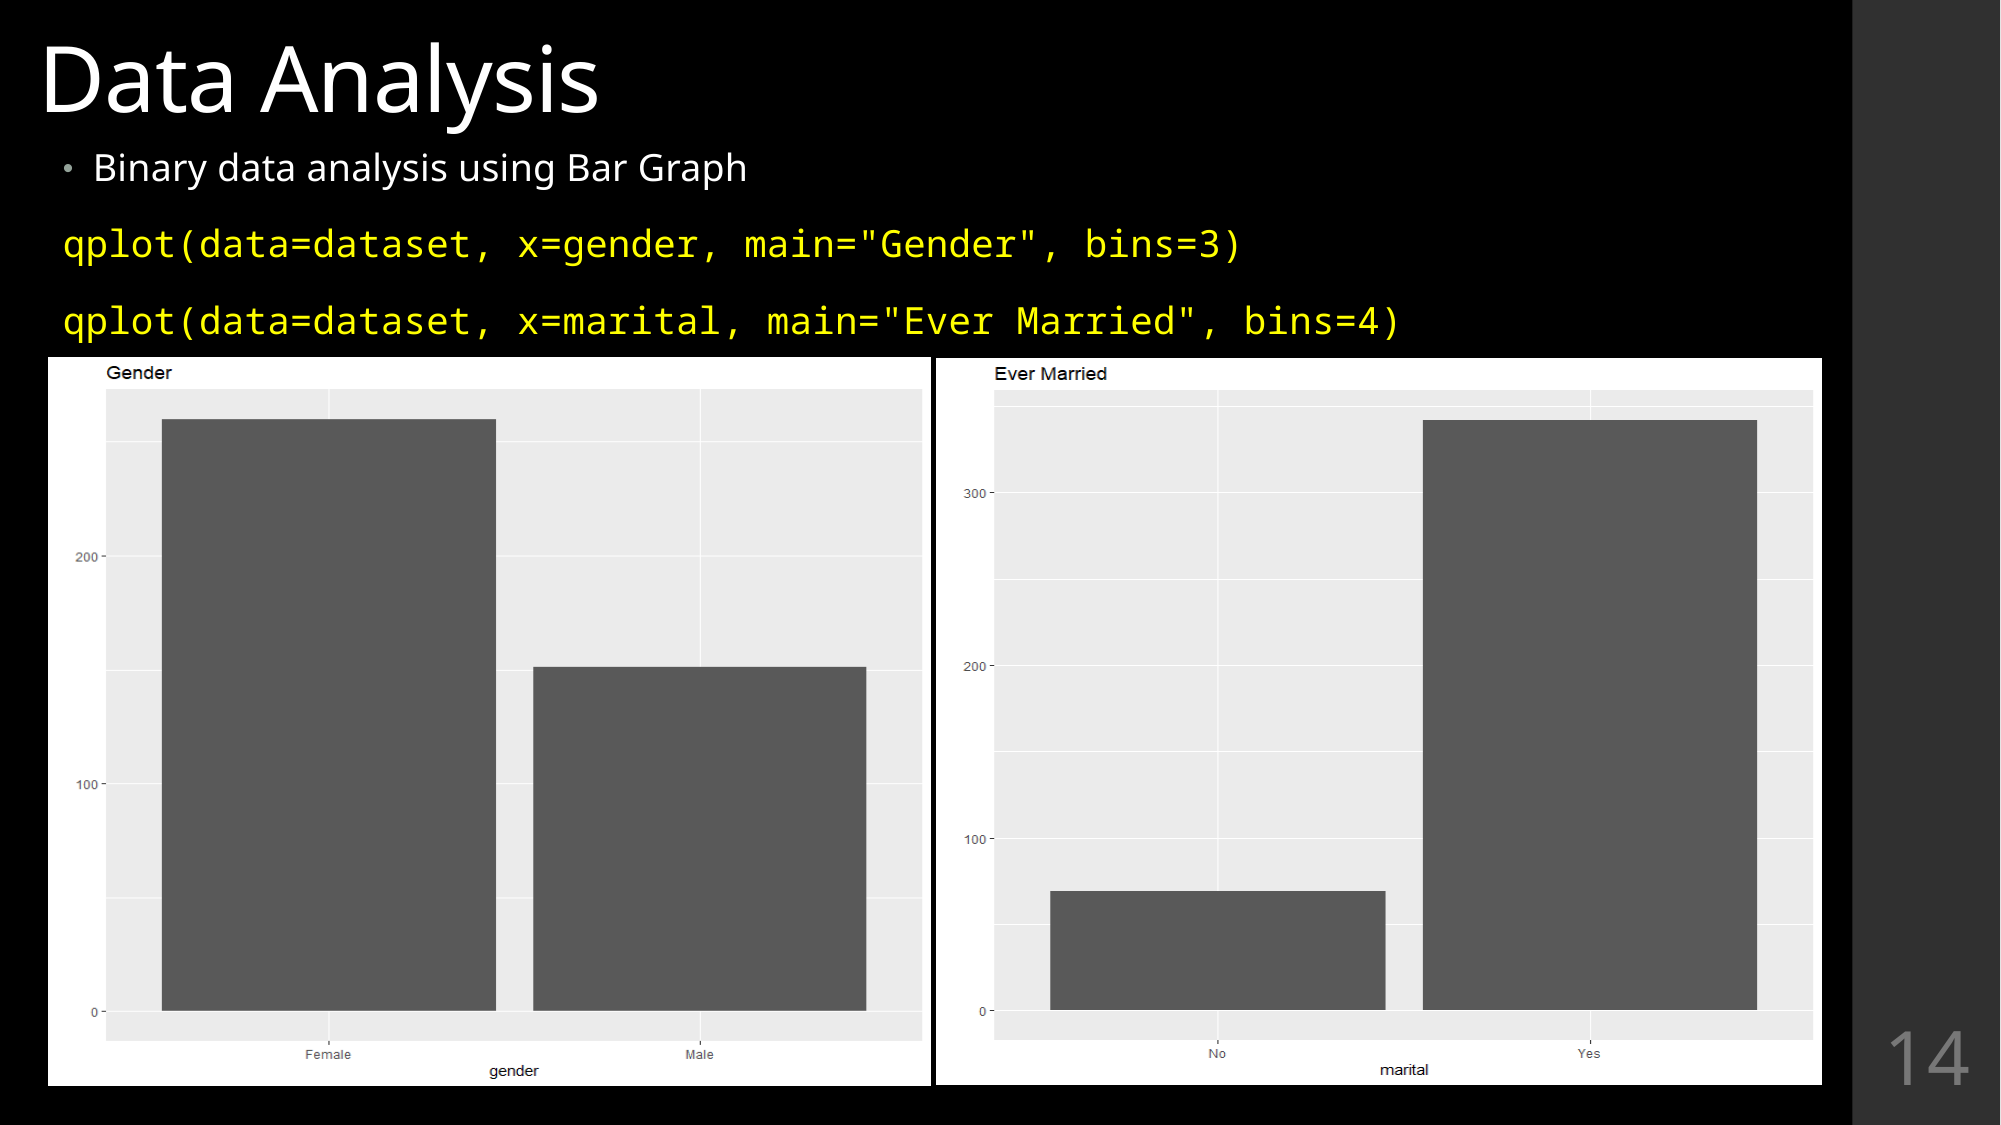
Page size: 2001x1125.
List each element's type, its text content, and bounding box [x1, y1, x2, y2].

slide_number 13 [1852, 1012, 2000, 1110]
picture [47, 356, 932, 1086]
picture [936, 358, 1822, 1085]
title Data Analysis [23, 0, 1599, 141]
list Binary data analysis using Bar Graph qplot(data=dataset, x=gender, main="Gender", bins=3) qplot(data=dataset, x=marital, main="Ever Married", bins=4) [48, 140, 1784, 354]
